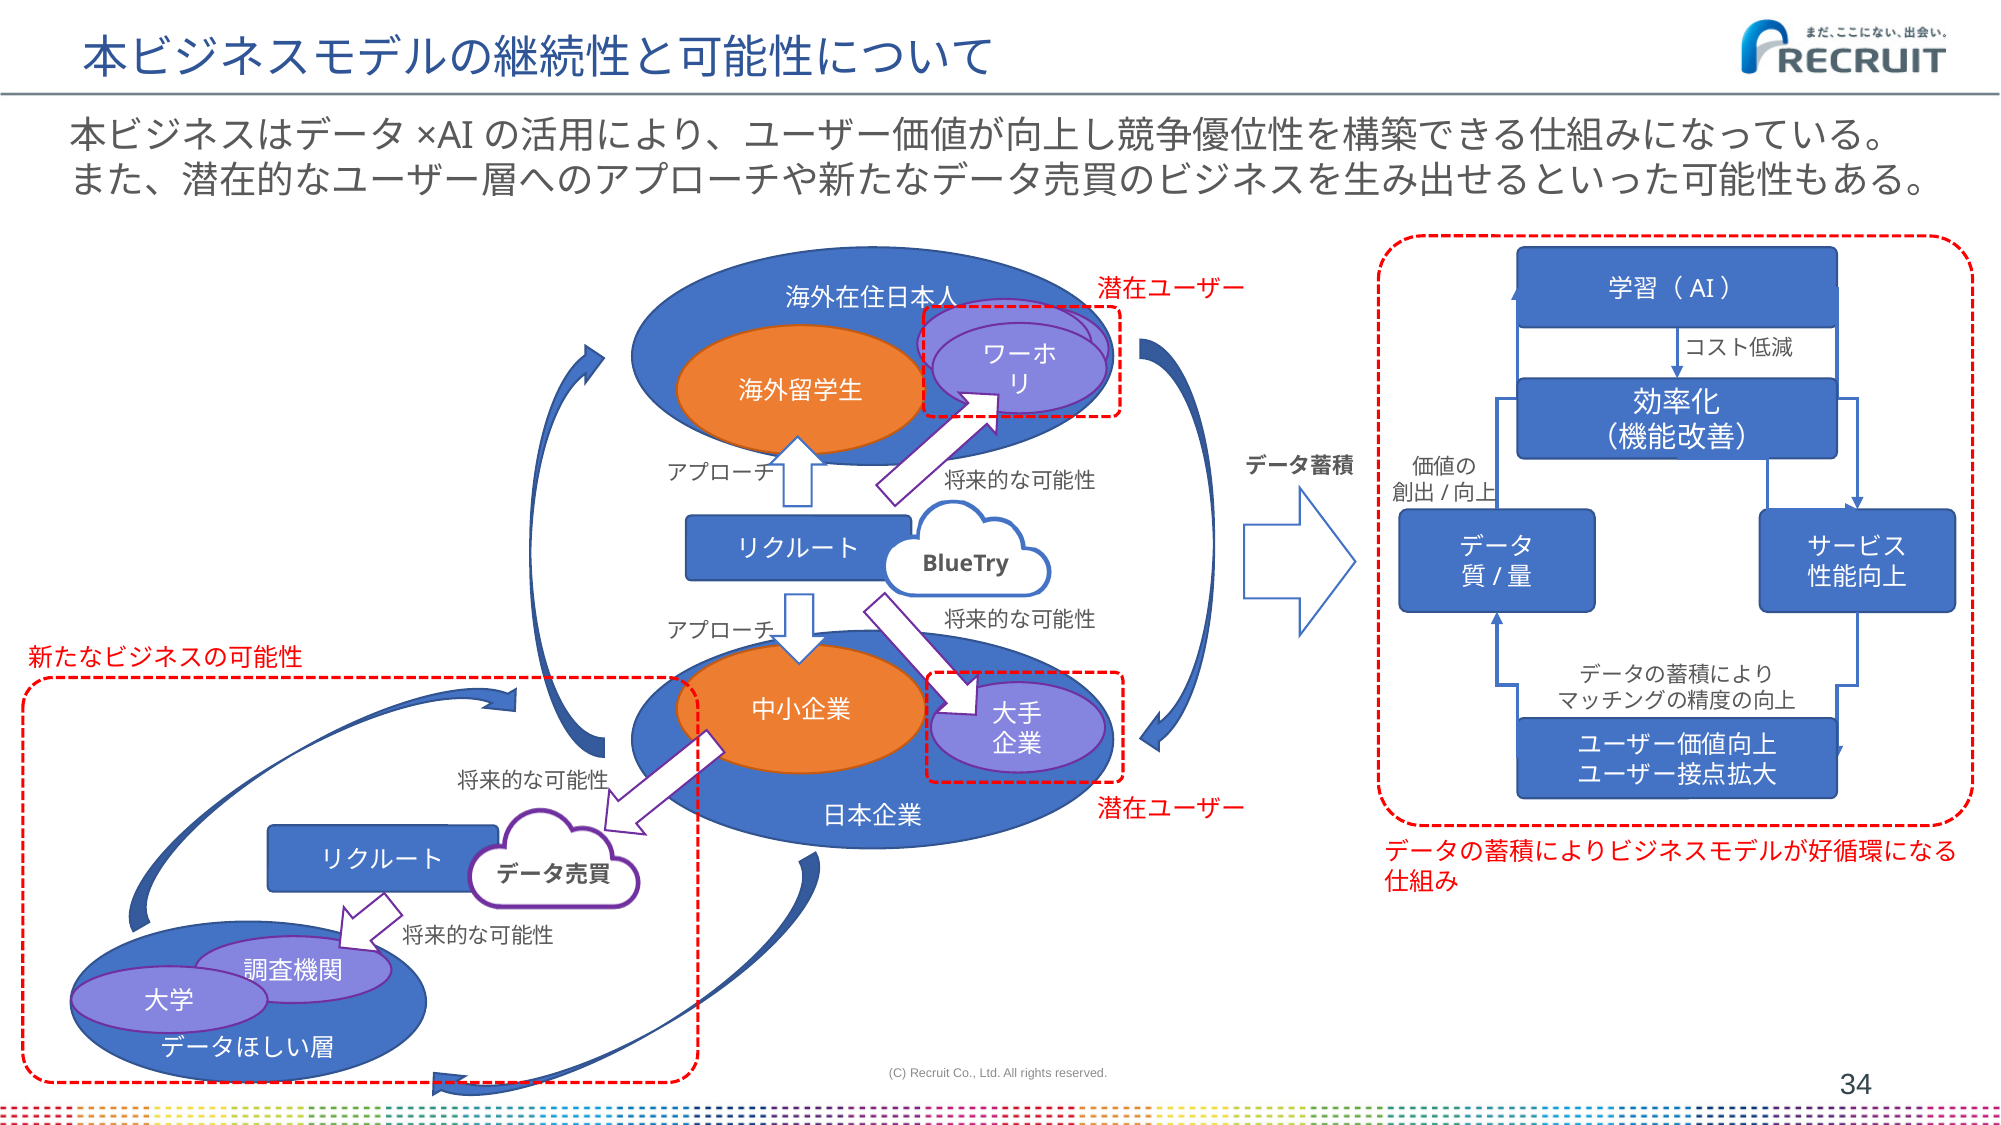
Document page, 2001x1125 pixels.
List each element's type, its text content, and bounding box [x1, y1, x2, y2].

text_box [458, 762, 650, 955]
text_box [21, 676, 699, 1084]
text_box 新たなビジネスの可能性 [22, 633, 530, 675]
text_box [530, 247, 1956, 849]
title 本ビジネスモデルの継続性と可能性について [67, 6, 1912, 103]
footer (C) Recruit Co., Ltd. All rights reserved. [662, 1042, 1338, 1103]
text_box 本ビジネスはデータ×AIの活用により、ユーザー価値が向上し競争優位性を構築できる仕組みになっている。 また、潜在的なユーザー層へのアプローチや新たなデータ売買のビジネスを生み出せるといった可能性もある。 [53, 103, 1947, 272]
picture [0, 0, 2000, 1125]
text_box [698, 851, 821, 1006]
text_box [1391, 234, 1974, 818]
text_box [432, 1083, 539, 1097]
text_box データの蓄積によりビジネスモデルが好循環になる仕組み [1378, 827, 1973, 869]
